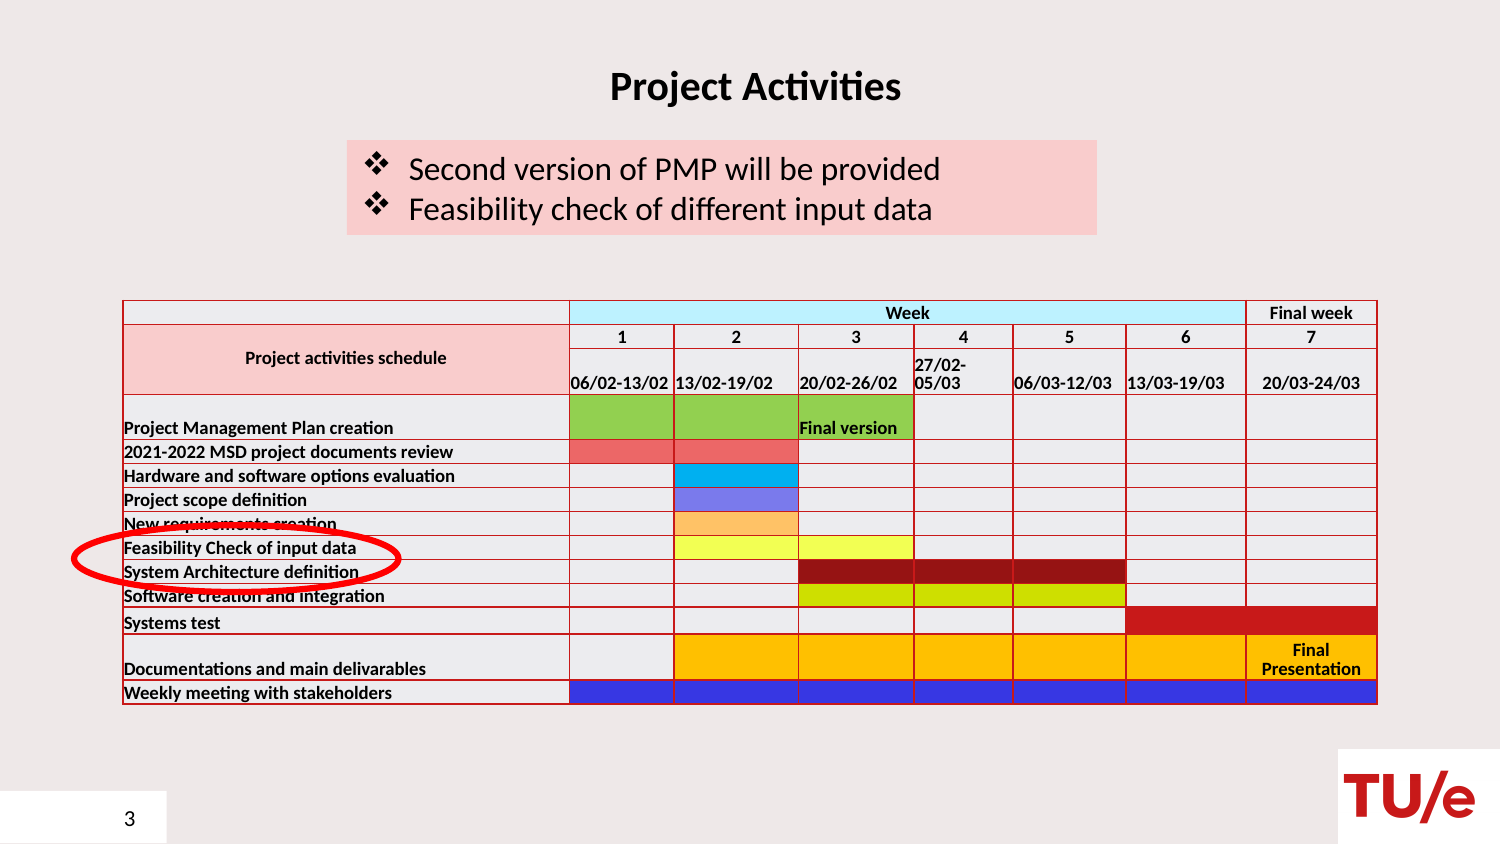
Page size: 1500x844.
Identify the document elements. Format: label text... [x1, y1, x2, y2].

title Project Activities [106, 52, 1406, 115]
table_cell [799, 488, 913, 511]
table_cell 20/03-24/03 [1247, 349, 1376, 394]
table_cell [915, 440, 1012, 463]
table_cell [1247, 560, 1376, 583]
table_cell [915, 608, 1012, 633]
table_cell [1014, 560, 1125, 583]
table_cell 20/02-26/02 [799, 349, 913, 394]
table_cell [1127, 584, 1245, 606]
table_cell [570, 584, 673, 606]
table_cell Project activities schedule [124, 325, 569, 394]
table_cell [570, 536, 673, 559]
table_cell Systems test [124, 608, 569, 633]
table_cell 06/03-12/03 [1014, 349, 1125, 394]
table_cell Hardware and software options evaluation [124, 464, 569, 487]
table_cell [675, 635, 798, 679]
table_cell [915, 584, 1012, 606]
table_header Week [570, 301, 1245, 324]
table_cell [1014, 488, 1125, 511]
table_header Final week [1247, 301, 1376, 324]
table_cell [1127, 512, 1245, 535]
table_cell [1014, 464, 1125, 487]
table_cell [675, 488, 798, 511]
table_cell [1014, 608, 1125, 633]
table_cell [799, 440, 913, 463]
table_cell System Architecture definition [352, 560, 569, 583]
table_cell [915, 635, 1012, 679]
table_cell 13/02-19/02 [675, 349, 798, 394]
table_cell [1247, 440, 1376, 463]
table_cell [570, 464, 673, 487]
table_cell [799, 608, 913, 633]
table_cell Software creation and integration [124, 584, 569, 606]
table_cell [1127, 395, 1245, 439]
table_cell [1014, 512, 1125, 535]
table_cell [1127, 464, 1245, 487]
text_box [74, 525, 399, 593]
table_cell [675, 440, 798, 463]
table_cell 2 [675, 325, 798, 348]
table_cell [1014, 440, 1125, 463]
table_cell [570, 488, 673, 511]
slide_number 3 [0, 790, 167, 844]
table_cell [675, 608, 798, 633]
table_cell [675, 464, 798, 487]
table_cell [1014, 395, 1125, 439]
table_cell [675, 584, 798, 606]
table_header [124, 301, 569, 324]
table_cell 5 [1014, 325, 1125, 348]
picture [1338, 749, 1500, 844]
table_cell Project Management Plan creation [124, 395, 569, 439]
table_cell New requirements creation [124, 512, 569, 535]
table_cell [570, 512, 673, 535]
table_cell 4 [915, 325, 1012, 348]
table_cell [915, 681, 1012, 703]
table_cell [1247, 464, 1376, 487]
table_cell [570, 681, 673, 703]
table_cell 13/03-19/03 [1127, 349, 1245, 394]
table_cell [570, 395, 673, 439]
table_cell 2021-2022 MSD project documents review [124, 440, 569, 463]
table_cell [915, 512, 1012, 535]
table_cell [570, 608, 673, 633]
table_cell [1127, 440, 1245, 463]
table_cell [570, 635, 673, 679]
table_cell [915, 464, 1012, 487]
table_cell [799, 536, 913, 559]
table_cell [1014, 584, 1125, 606]
table_cell Final Presentation [1247, 635, 1376, 679]
table_cell [675, 536, 798, 559]
table_cell Weekly meeting with stakeholders [124, 681, 569, 703]
table_cell 7 [1247, 325, 1376, 348]
table_cell Feasibility Check of input data [360, 536, 569, 559]
table_cell [915, 560, 1012, 583]
table_cell Documentations and main delivarables [124, 635, 569, 679]
table_cell 27/02-05/03 [915, 349, 1012, 394]
table_cell [1127, 536, 1245, 559]
table_cell [675, 512, 798, 535]
table_cell [1014, 681, 1125, 703]
table_cell [1247, 488, 1376, 511]
table_cell Project scope definition [124, 488, 569, 511]
table_cell 06/02-13/02 [570, 349, 673, 394]
table_cell [799, 512, 913, 535]
table_cell [799, 560, 913, 583]
table_cell 6 [1127, 325, 1245, 348]
table_cell [1127, 488, 1245, 511]
table_cell [1247, 608, 1376, 633]
table_cell [1127, 635, 1245, 679]
table_cell [1014, 536, 1125, 559]
table_cell [1247, 536, 1376, 559]
table_cell [1014, 635, 1125, 679]
table_cell [799, 681, 913, 703]
table_cell Final version [799, 395, 913, 439]
table_cell [1247, 512, 1376, 535]
text_box Second version of PMP will be provided Feasibility check of different input data [346, 140, 1097, 235]
table_cell [799, 464, 913, 487]
table_cell [570, 440, 673, 463]
table_cell [915, 536, 1012, 559]
table_cell 1 [570, 325, 673, 348]
table_cell [799, 584, 913, 606]
table_cell [570, 560, 673, 583]
table_cell [1247, 584, 1376, 606]
table_cell [1247, 681, 1376, 703]
table_cell [1127, 608, 1245, 633]
table_cell [915, 488, 1012, 511]
table_cell [1127, 560, 1245, 583]
table_cell [1247, 395, 1376, 439]
table_cell [675, 681, 798, 703]
table_cell [799, 635, 913, 679]
table_cell [675, 395, 798, 439]
table_cell [915, 395, 1012, 439]
table_cell 3 [799, 325, 913, 348]
table_cell [1127, 681, 1245, 703]
table_cell [675, 560, 798, 583]
